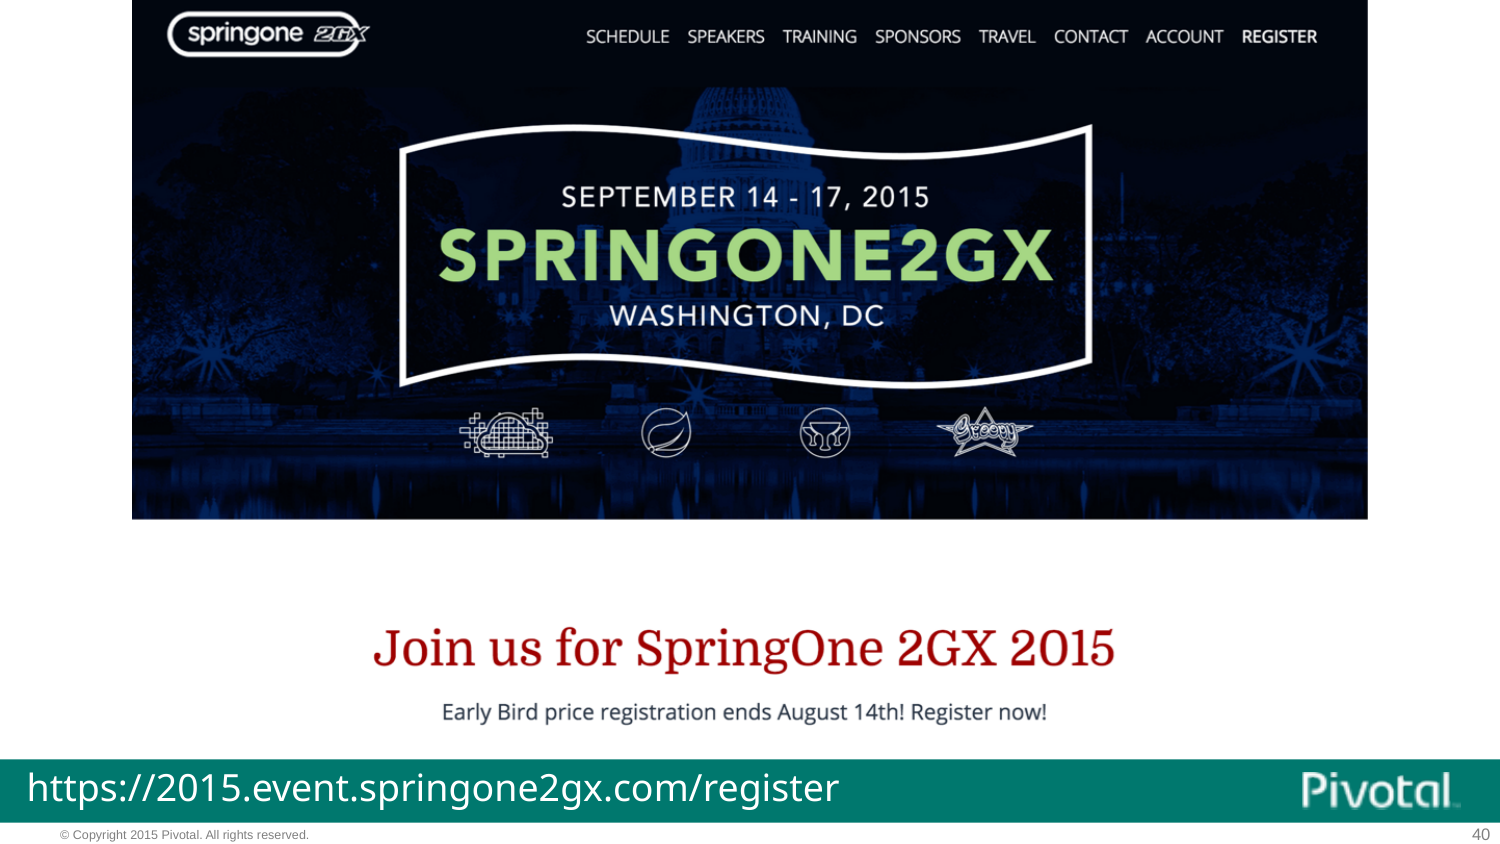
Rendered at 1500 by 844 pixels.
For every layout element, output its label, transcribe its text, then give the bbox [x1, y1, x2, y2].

text_box https://2015.event.springone2gx.com/register [19, 756, 848, 817]
picture [1302, 772, 1461, 810]
picture [131, 0, 1368, 755]
slide_number 40 [1402, 823, 1492, 844]
